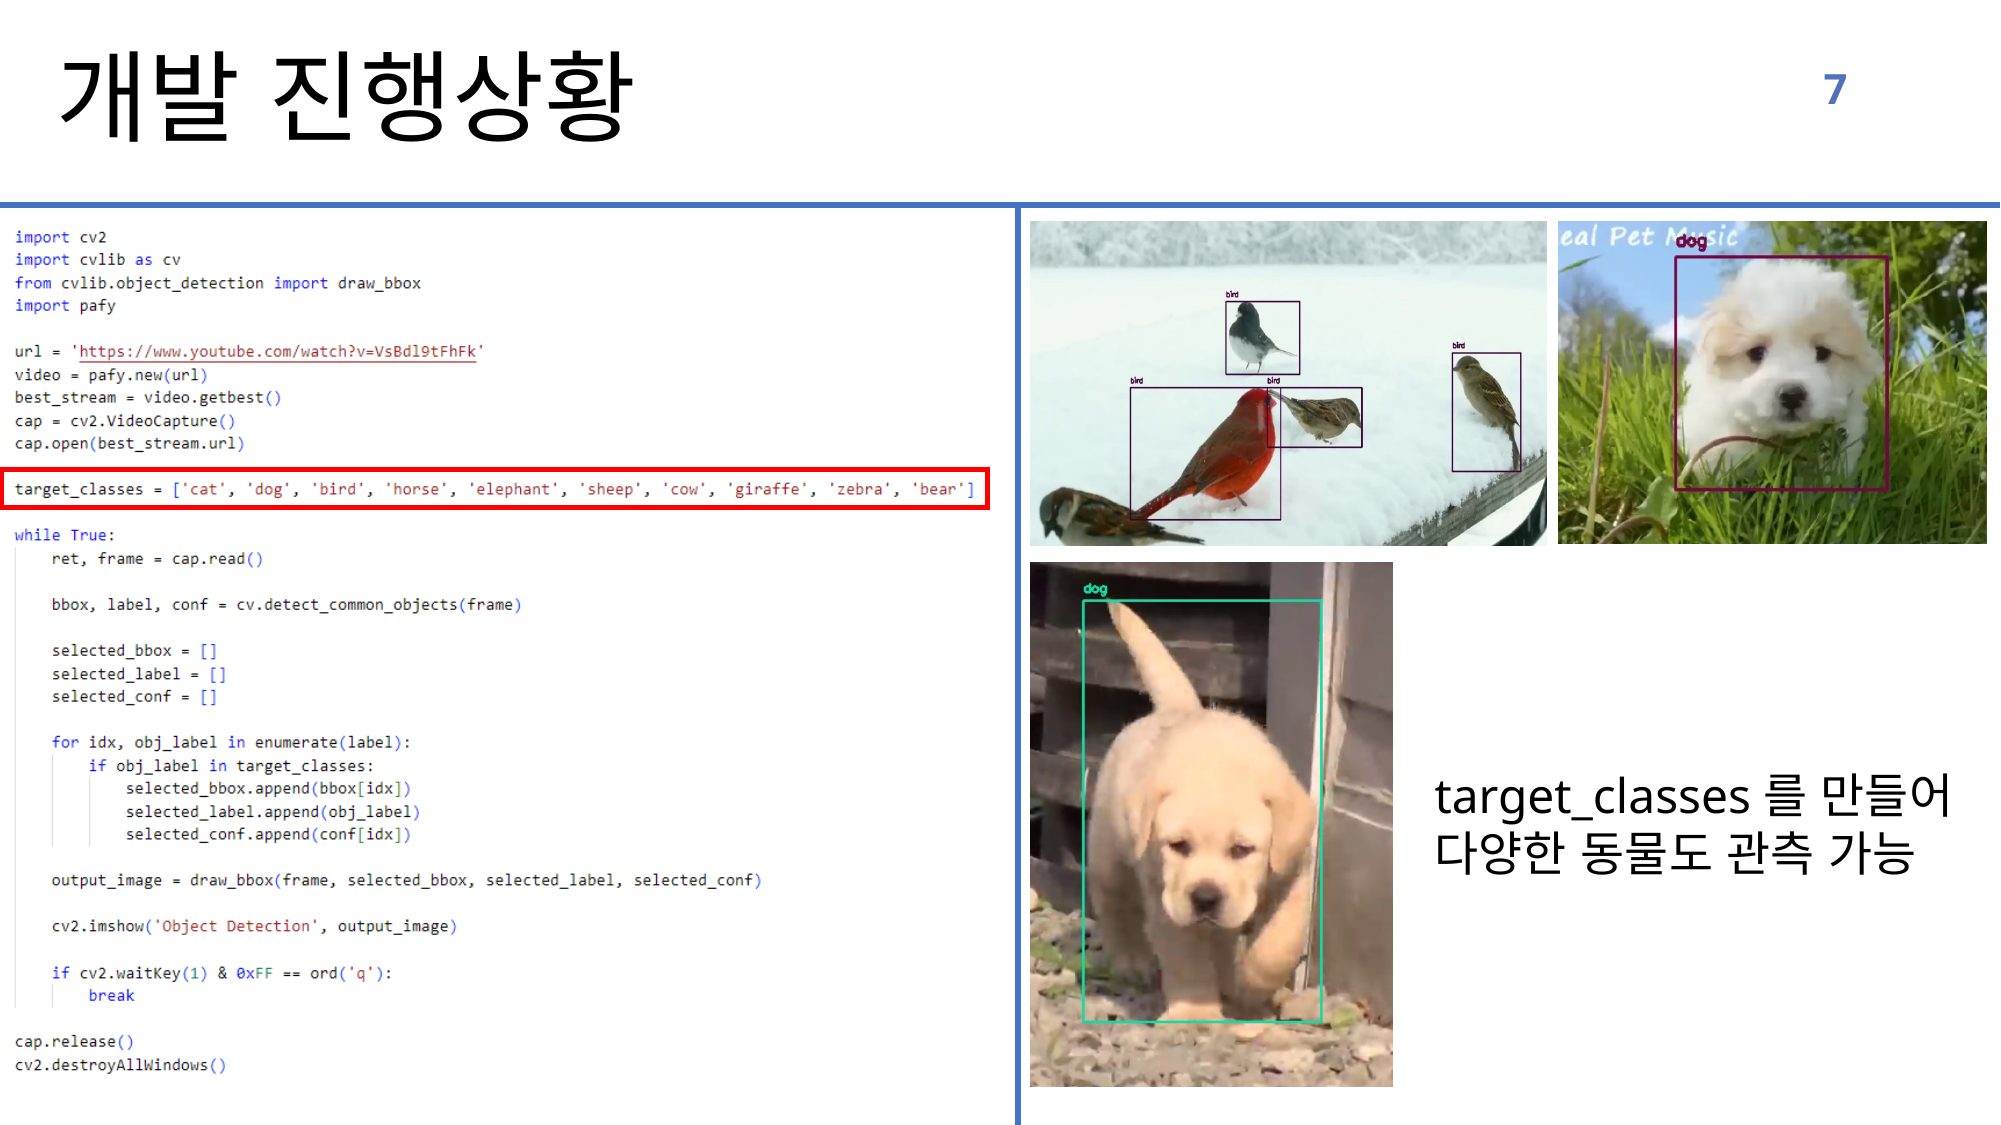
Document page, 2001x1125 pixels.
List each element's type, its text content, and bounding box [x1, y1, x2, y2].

picture [1030, 221, 1547, 546]
picture [1030, 562, 1393, 1087]
text_box target_classes를 만들어 다양한 동물도 관측 가능 [1419, 758, 2000, 889]
picture [1558, 221, 1987, 544]
slide_number 7 [1767, 61, 1863, 122]
picture [2, 219, 988, 1088]
text_box 개발 진행상황 [41, 0, 1767, 202]
